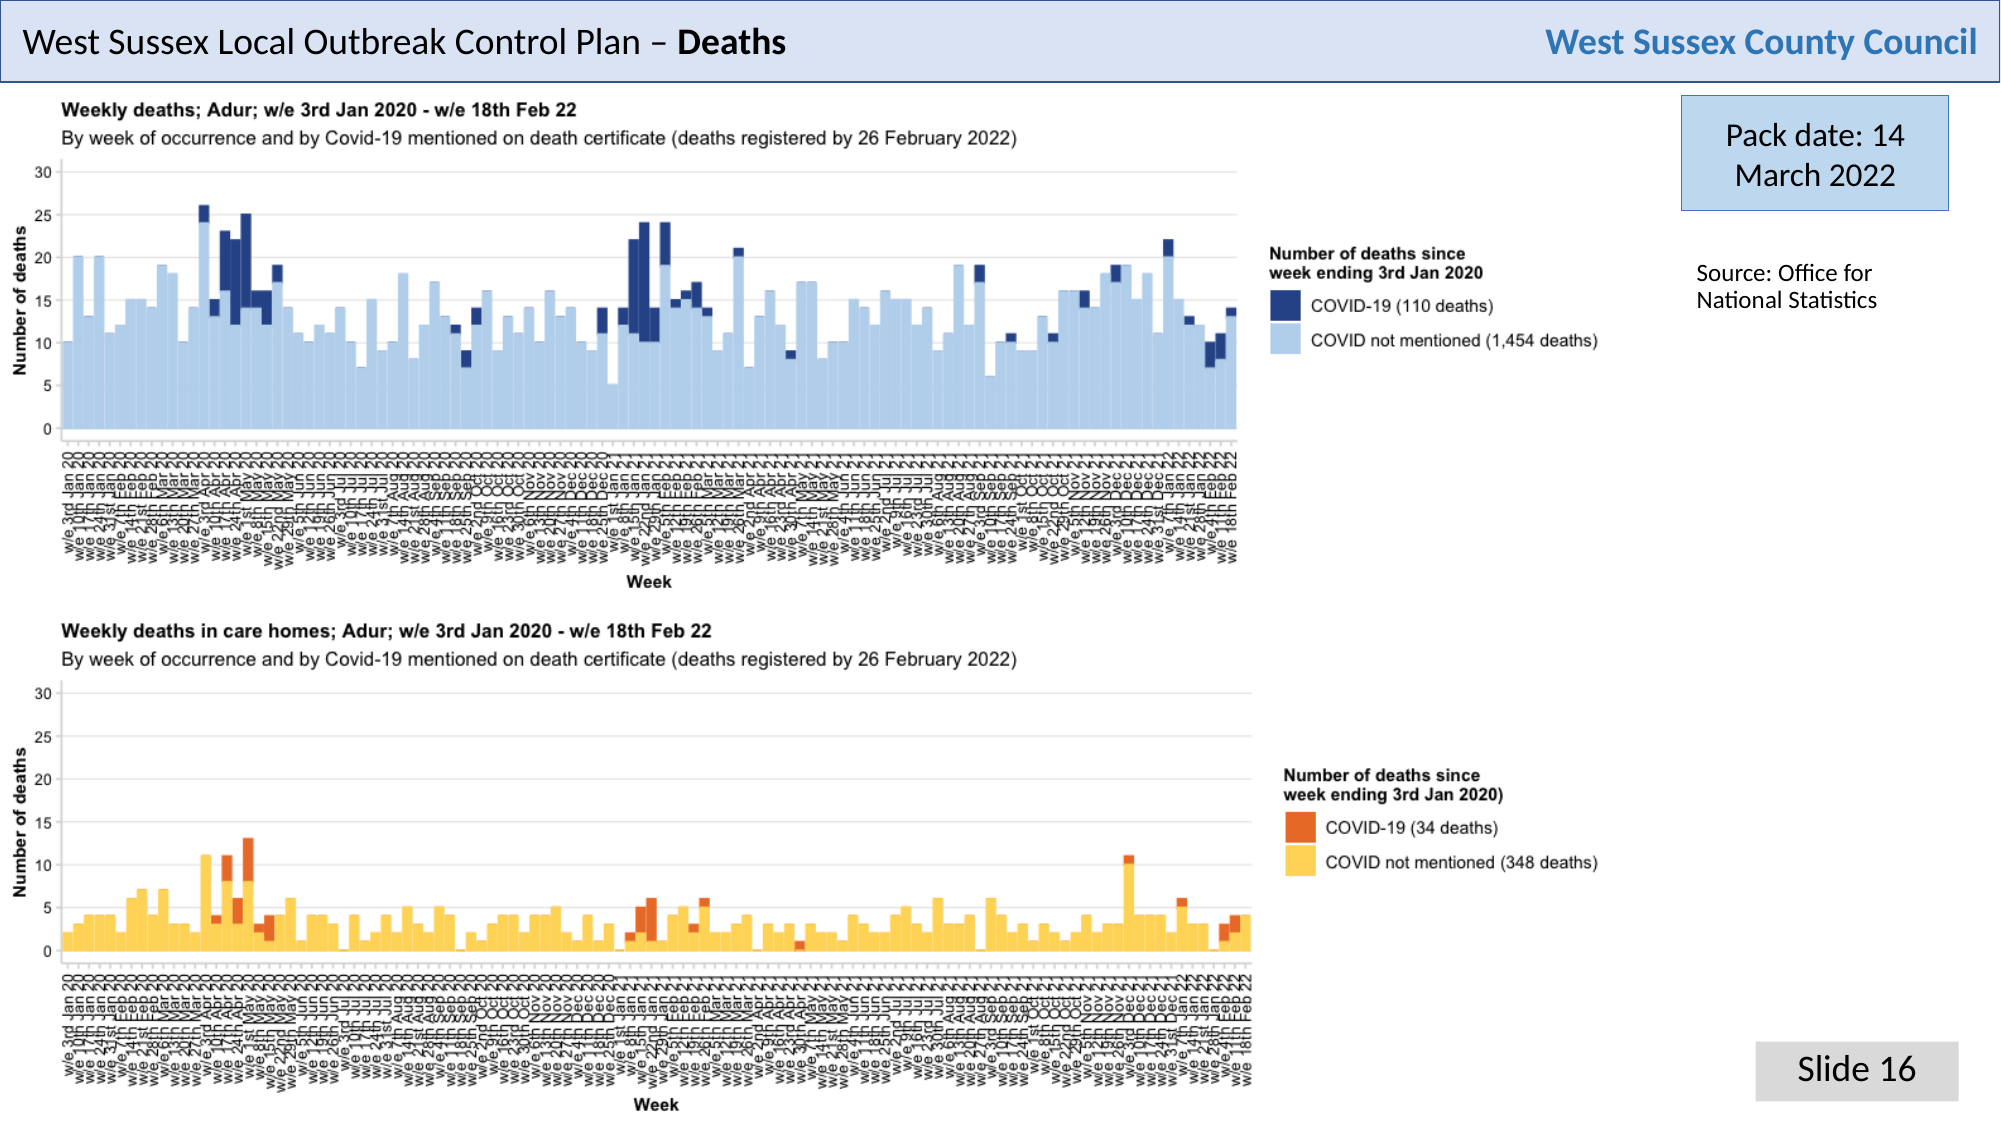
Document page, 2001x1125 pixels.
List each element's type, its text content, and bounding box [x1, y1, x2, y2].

list Source: Office for National Statistics [1681, 252, 1959, 289]
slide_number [1681, 95, 1949, 211]
picture [3, 612, 1619, 1125]
picture [3, 91, 1619, 602]
list Slide 16 [1755, 1041, 1959, 1102]
